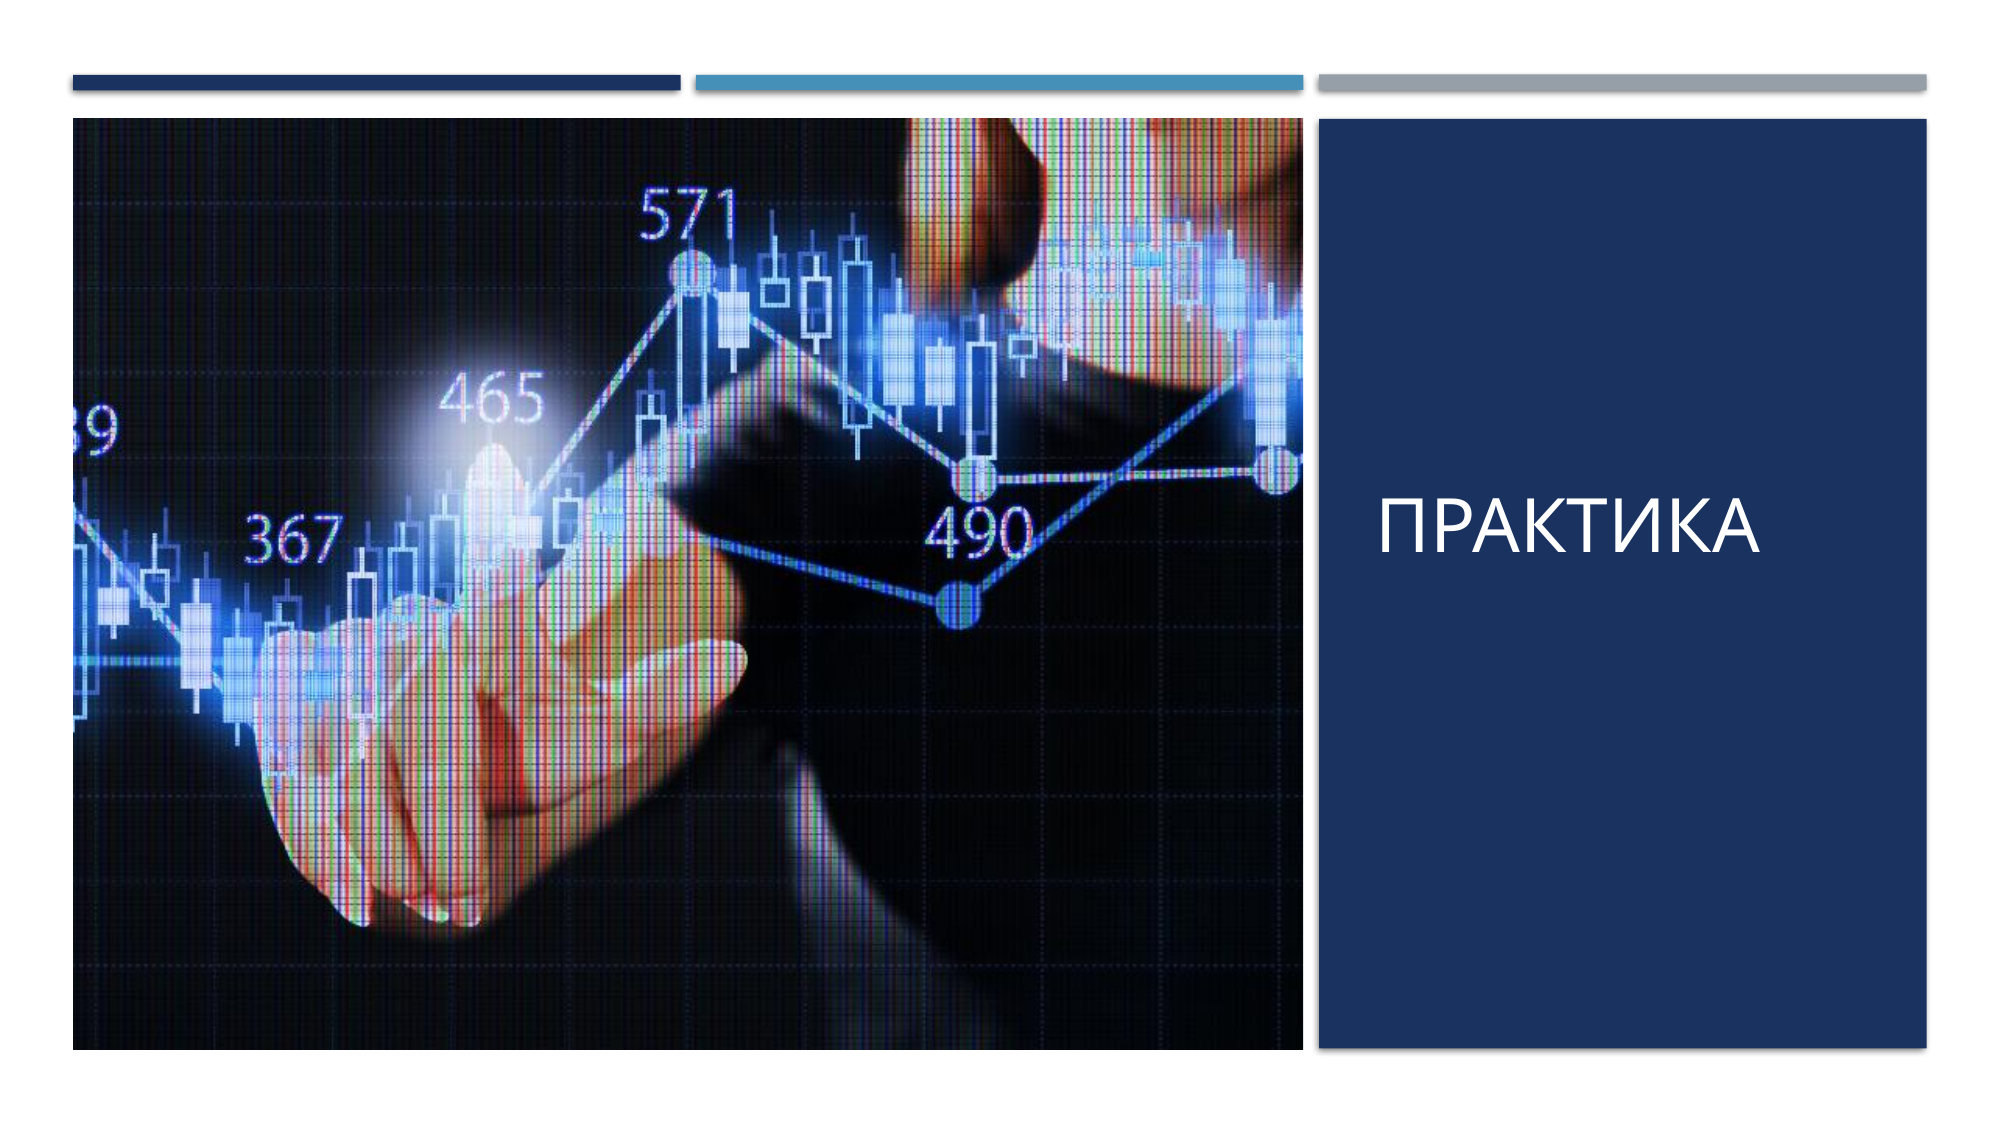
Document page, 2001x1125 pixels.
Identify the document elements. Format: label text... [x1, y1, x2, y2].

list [72, 118, 1304, 1051]
text_box [1318, 118, 1928, 1049]
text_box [72, 73, 1928, 92]
text_box [0, 0, 2000, 1125]
title Практика [1360, 232, 1867, 575]
